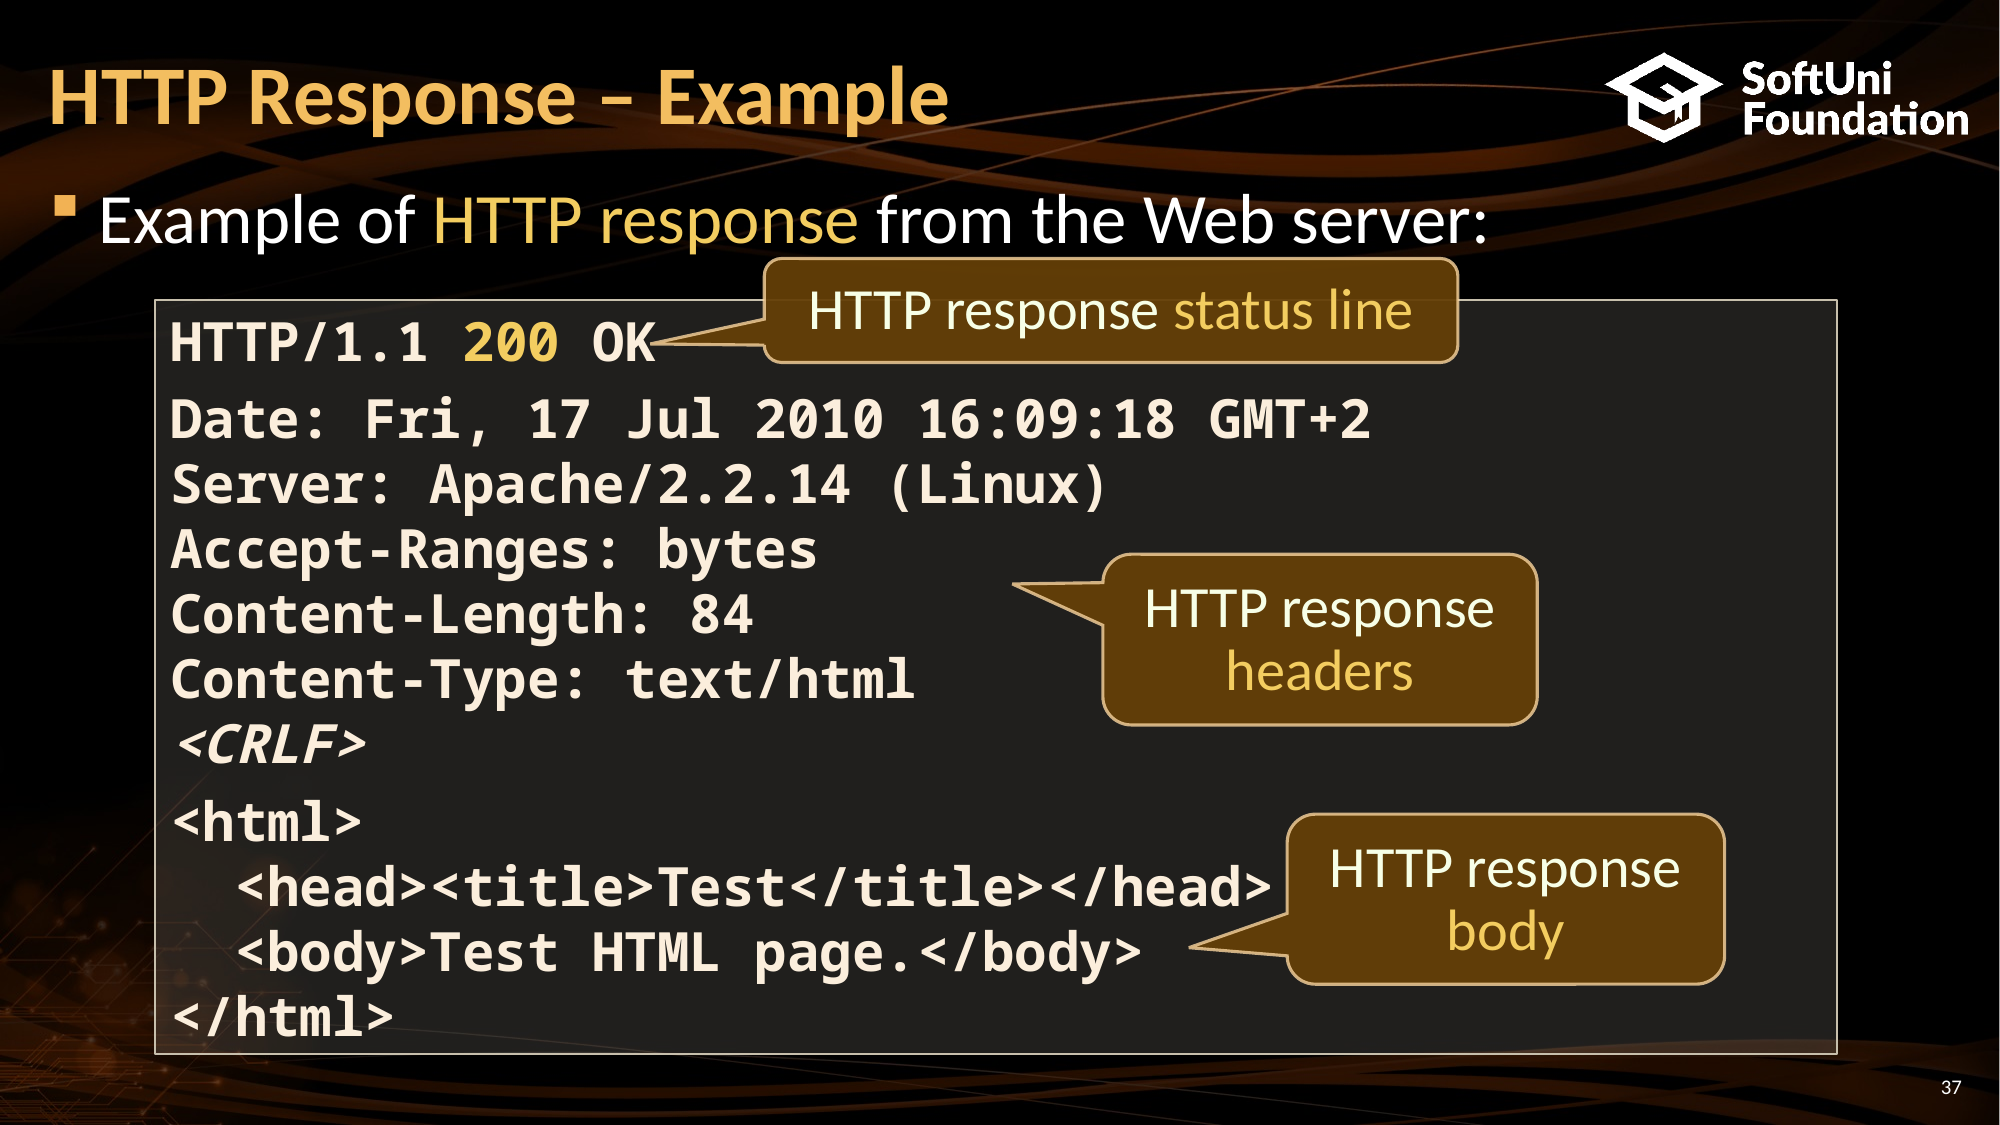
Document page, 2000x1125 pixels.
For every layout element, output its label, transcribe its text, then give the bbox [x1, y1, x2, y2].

list Example of HTTP response from the Web server: [31, 162, 1968, 1077]
title HTTP Response – Example [30, 6, 1602, 189]
text_box HTTP response headers [1011, 553, 1539, 726]
text_box HTTP/1.1 200 OK Date: Fri, 17 Jul 2010 16:09:18 GMT+2 Server: Apache/2.2.14 (Linux) Accept-Ranges: bytes Content-Length: 84 Content-Type: text/html <CRLF> <html> <head><title>Test</title></head> <body>Test HTML page.</body> </html> [155, 299, 1838, 1055]
text_box HTTP response body [1188, 813, 1726, 986]
text_box HTTP response status line [650, 257, 1459, 364]
slide_number 37 [1897, 1077, 1968, 1103]
picture [0, 0, 2000, 1125]
